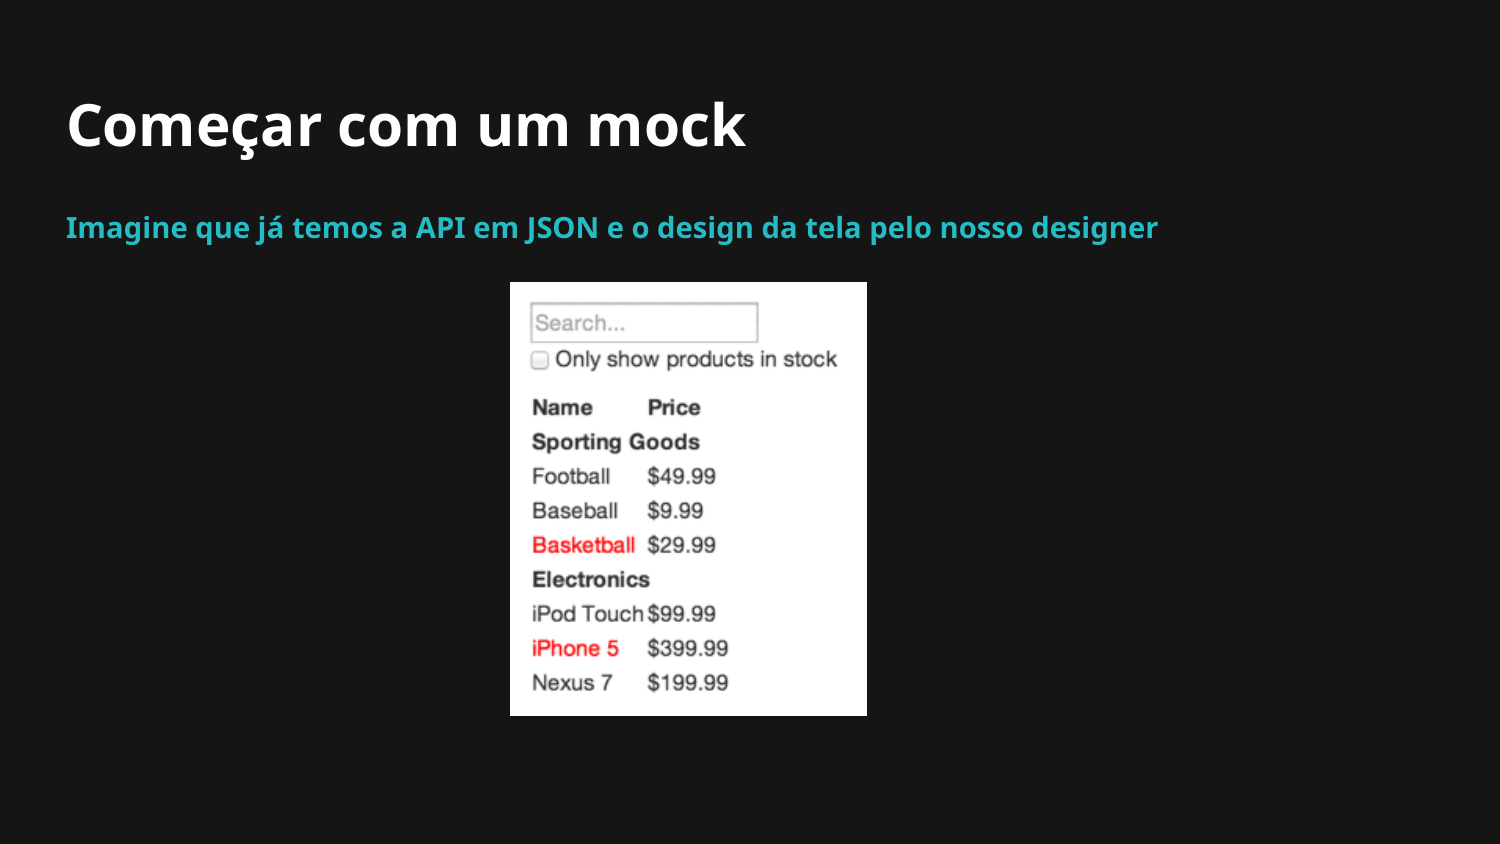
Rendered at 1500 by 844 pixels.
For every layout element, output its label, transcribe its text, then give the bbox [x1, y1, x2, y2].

title Começar com um mock [51, 72, 1449, 167]
list Imagine que já temos a API em JSON e o design da tela pelo nosso designer [51, 189, 1449, 283]
picture [509, 282, 867, 717]
